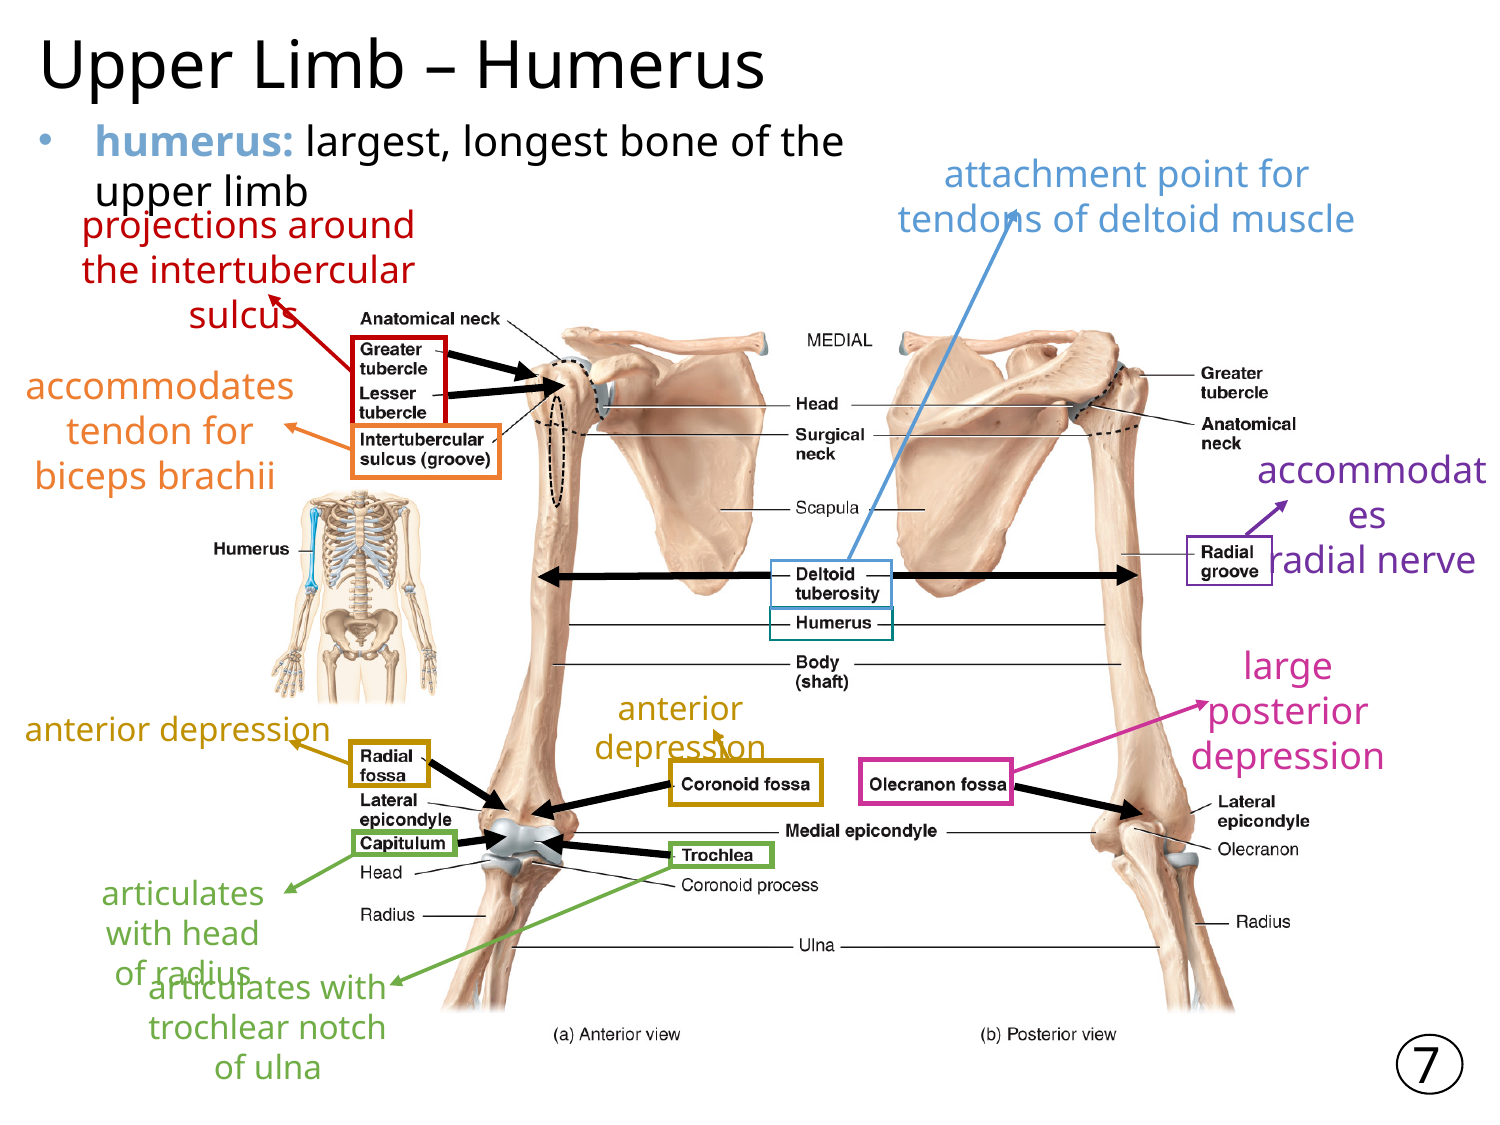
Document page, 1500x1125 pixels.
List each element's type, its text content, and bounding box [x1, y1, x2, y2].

text_box 7 [1372, 1026, 1456, 1102]
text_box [848, 208, 1017, 560]
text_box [447, 353, 538, 377]
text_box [429, 761, 507, 810]
text_box articulates with head of radius [81, 864, 207, 1000]
text_box attachment point for tendons of deltoid muscle [915, 142, 1372, 247]
text_box accommodates tendon for biceps brachii [2, 354, 207, 505]
text_box large posterior depression [1316, 634, 1408, 785]
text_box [267, 294, 354, 374]
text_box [530, 783, 671, 815]
text_box accommodates radial nerve [1316, 438, 1500, 589]
text_box anterior depression [9, 701, 207, 756]
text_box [540, 842, 671, 856]
text_box Upper Limb – Humerus [23, 14, 1405, 110]
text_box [283, 423, 355, 451]
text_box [1014, 786, 1144, 815]
text_box projections around the intertubercular sulcus [53, 222, 444, 344]
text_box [389, 867, 671, 986]
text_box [288, 740, 349, 764]
text_box humerus: largest, longest bone of the upper limb [23, 107, 915, 222]
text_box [283, 854, 355, 894]
text_box articulates with trochlear notch of ulna [120, 958, 416, 1094]
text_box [448, 385, 566, 396]
text_box [1395, 1033, 1464, 1095]
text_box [1245, 499, 1289, 536]
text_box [713, 728, 730, 762]
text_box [457, 836, 507, 844]
picture [207, 302, 1316, 1048]
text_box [1011, 701, 1210, 773]
